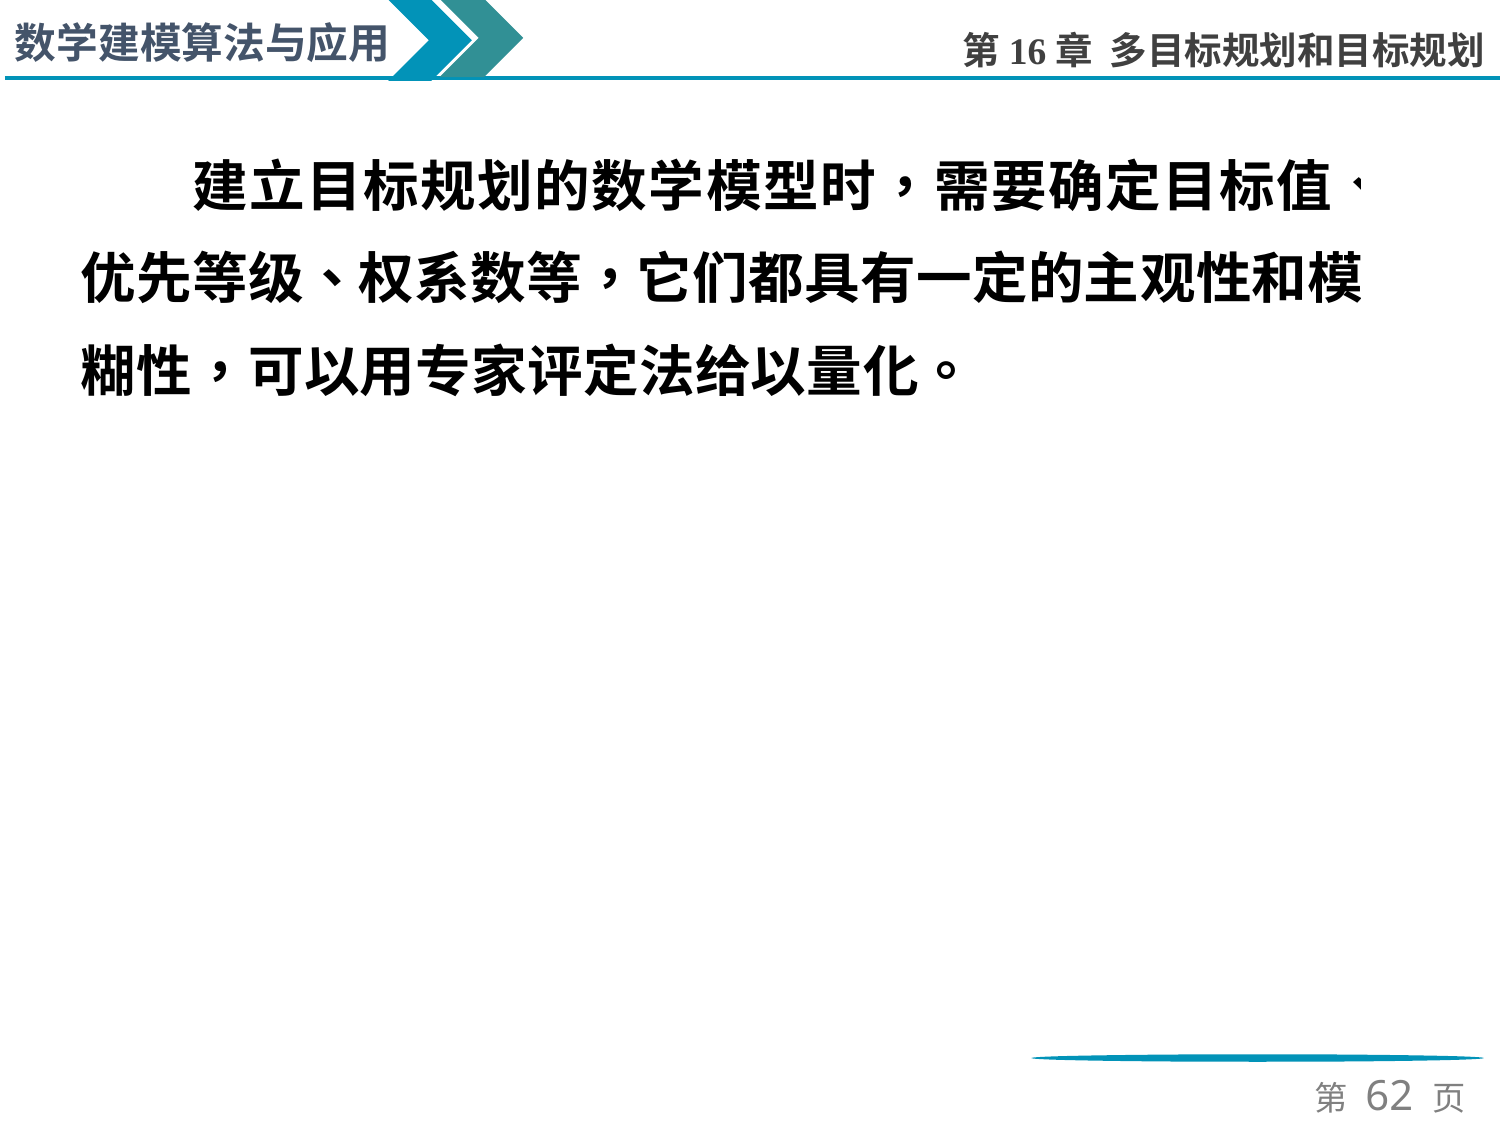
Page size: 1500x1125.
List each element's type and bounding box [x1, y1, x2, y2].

text_box [80, 143, 1361, 453]
